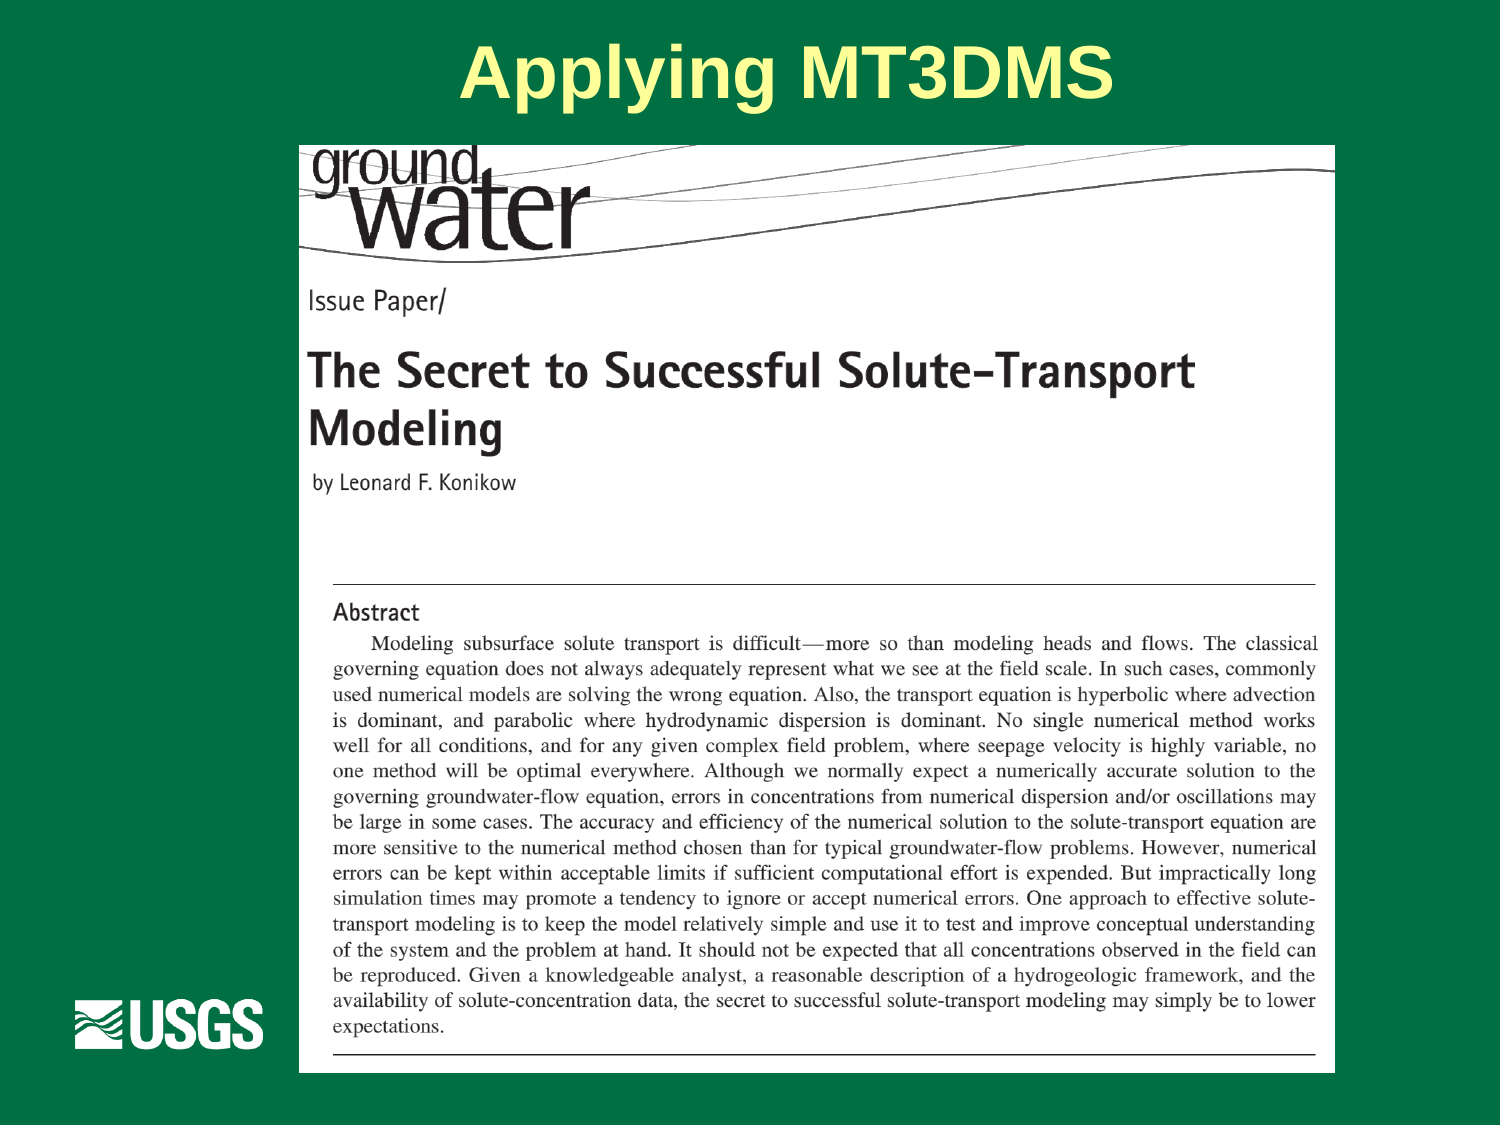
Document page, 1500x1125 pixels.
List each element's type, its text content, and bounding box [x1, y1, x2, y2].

picture [299, 145, 1335, 1073]
title Applying MT3DMS [443, 0, 1159, 145]
